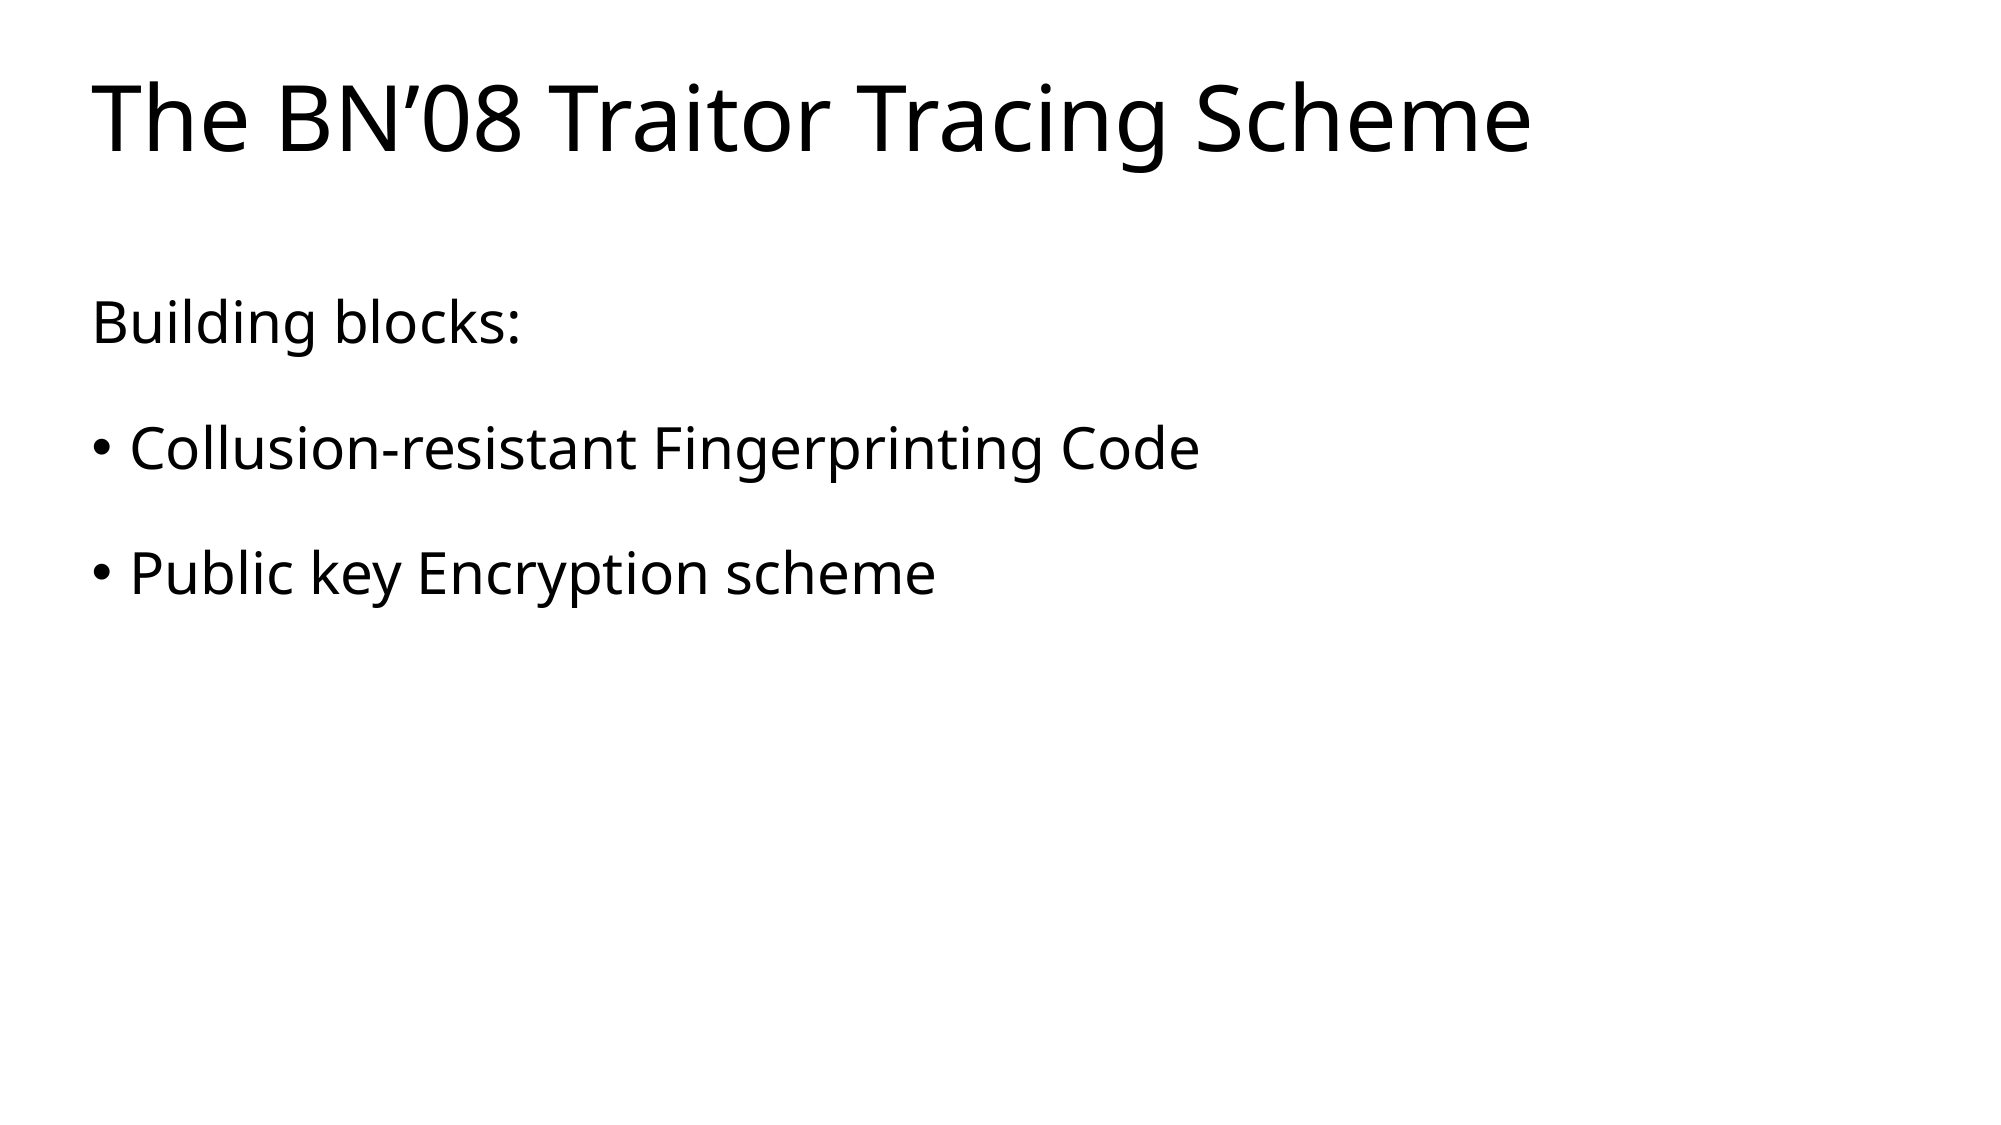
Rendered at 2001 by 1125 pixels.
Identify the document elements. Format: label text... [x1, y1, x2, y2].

title The BN’08 Traitor Tracing Scheme [76, 12, 1802, 231]
